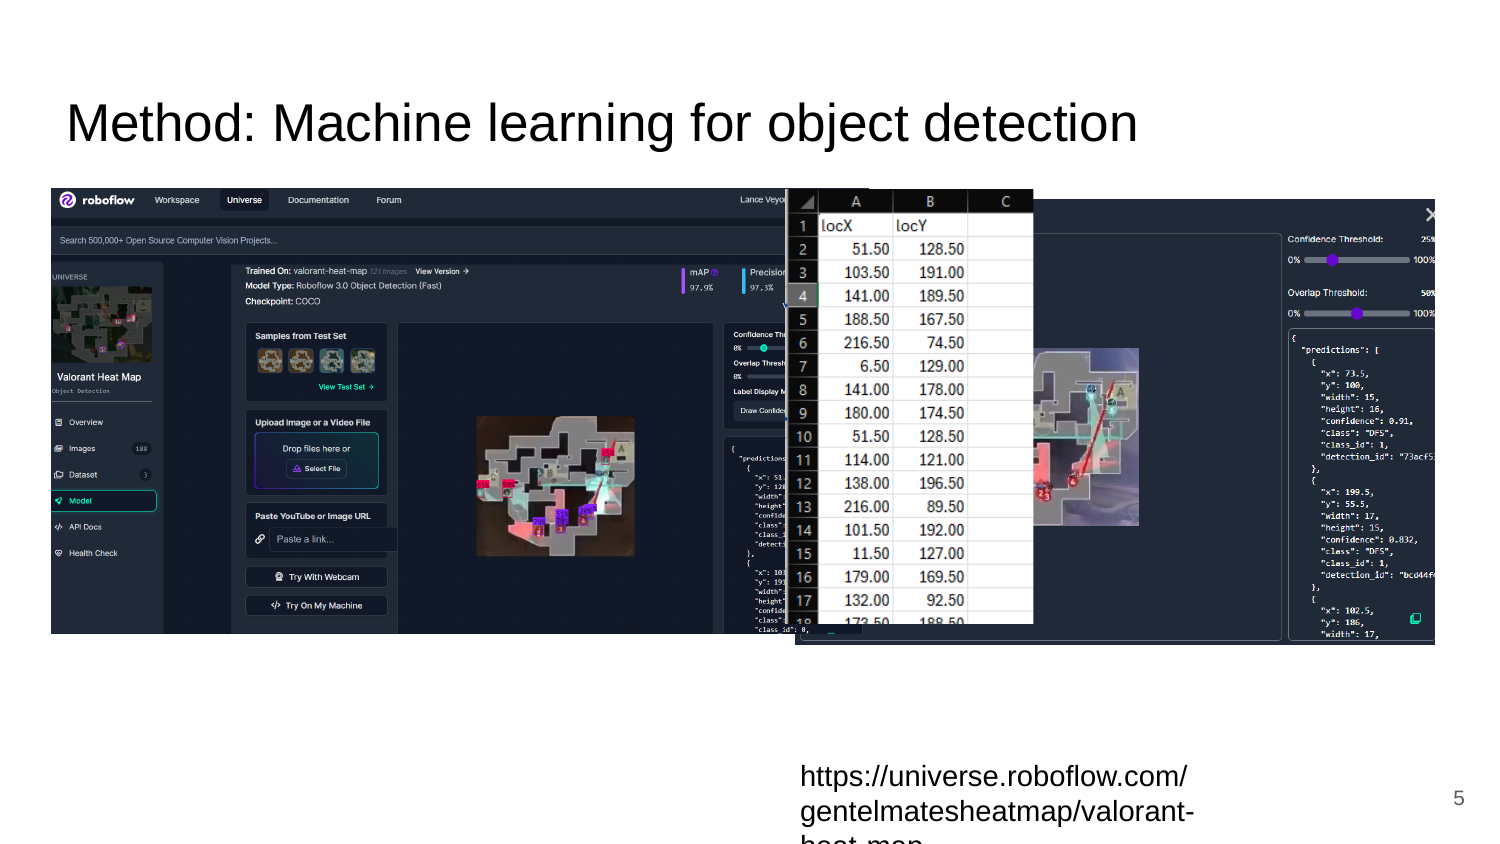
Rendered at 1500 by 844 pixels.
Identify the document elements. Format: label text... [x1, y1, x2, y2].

picture [50, 188, 1435, 645]
text_box https://universe.roboflow.com/gentelmatesheatmap/valorant-heat-map [785, 742, 1278, 844]
title Method: Machine learning for object detection [51, 72, 1449, 167]
slide_number ‹#› [1389, 764, 1480, 830]
